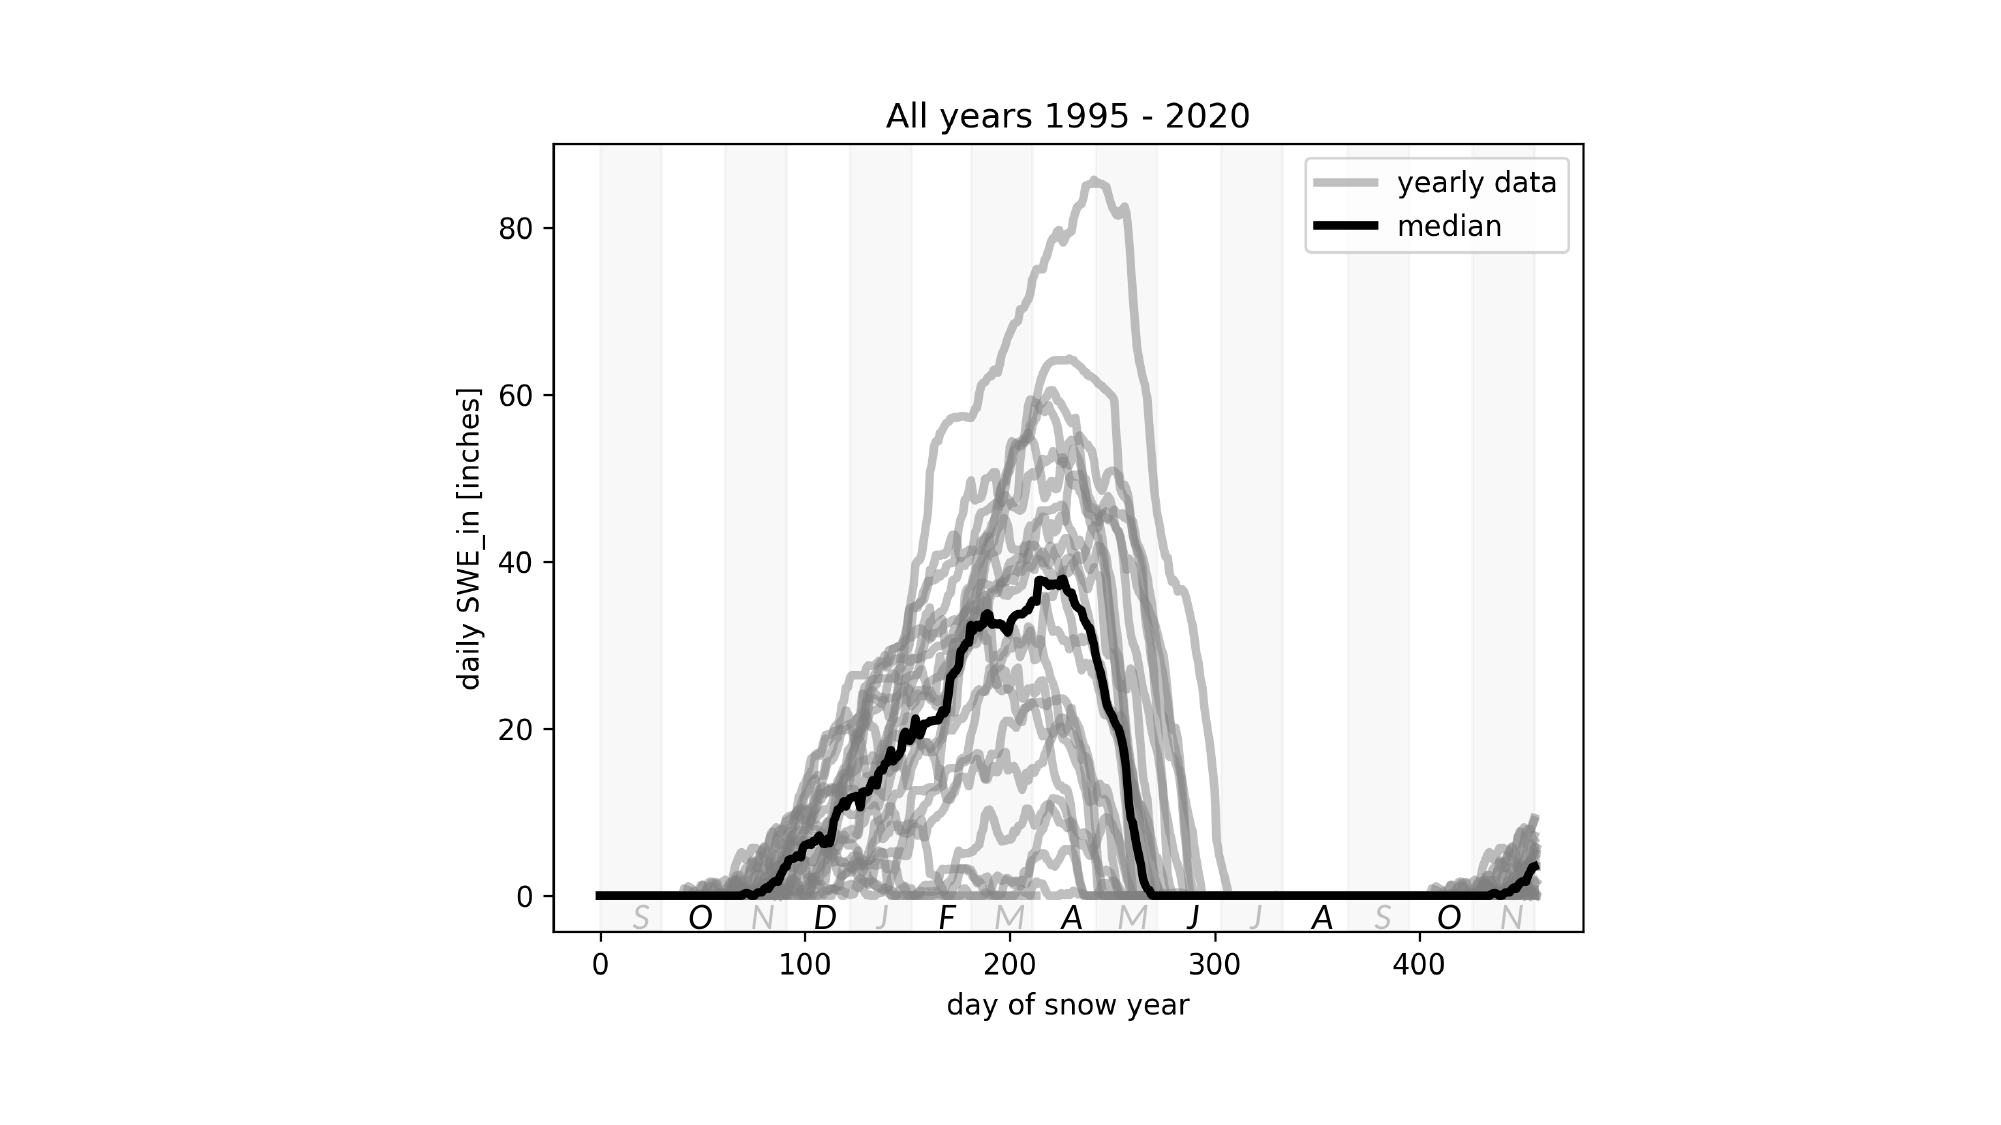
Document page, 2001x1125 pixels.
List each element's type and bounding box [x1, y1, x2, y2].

picture [354, 0, 1687, 1122]
